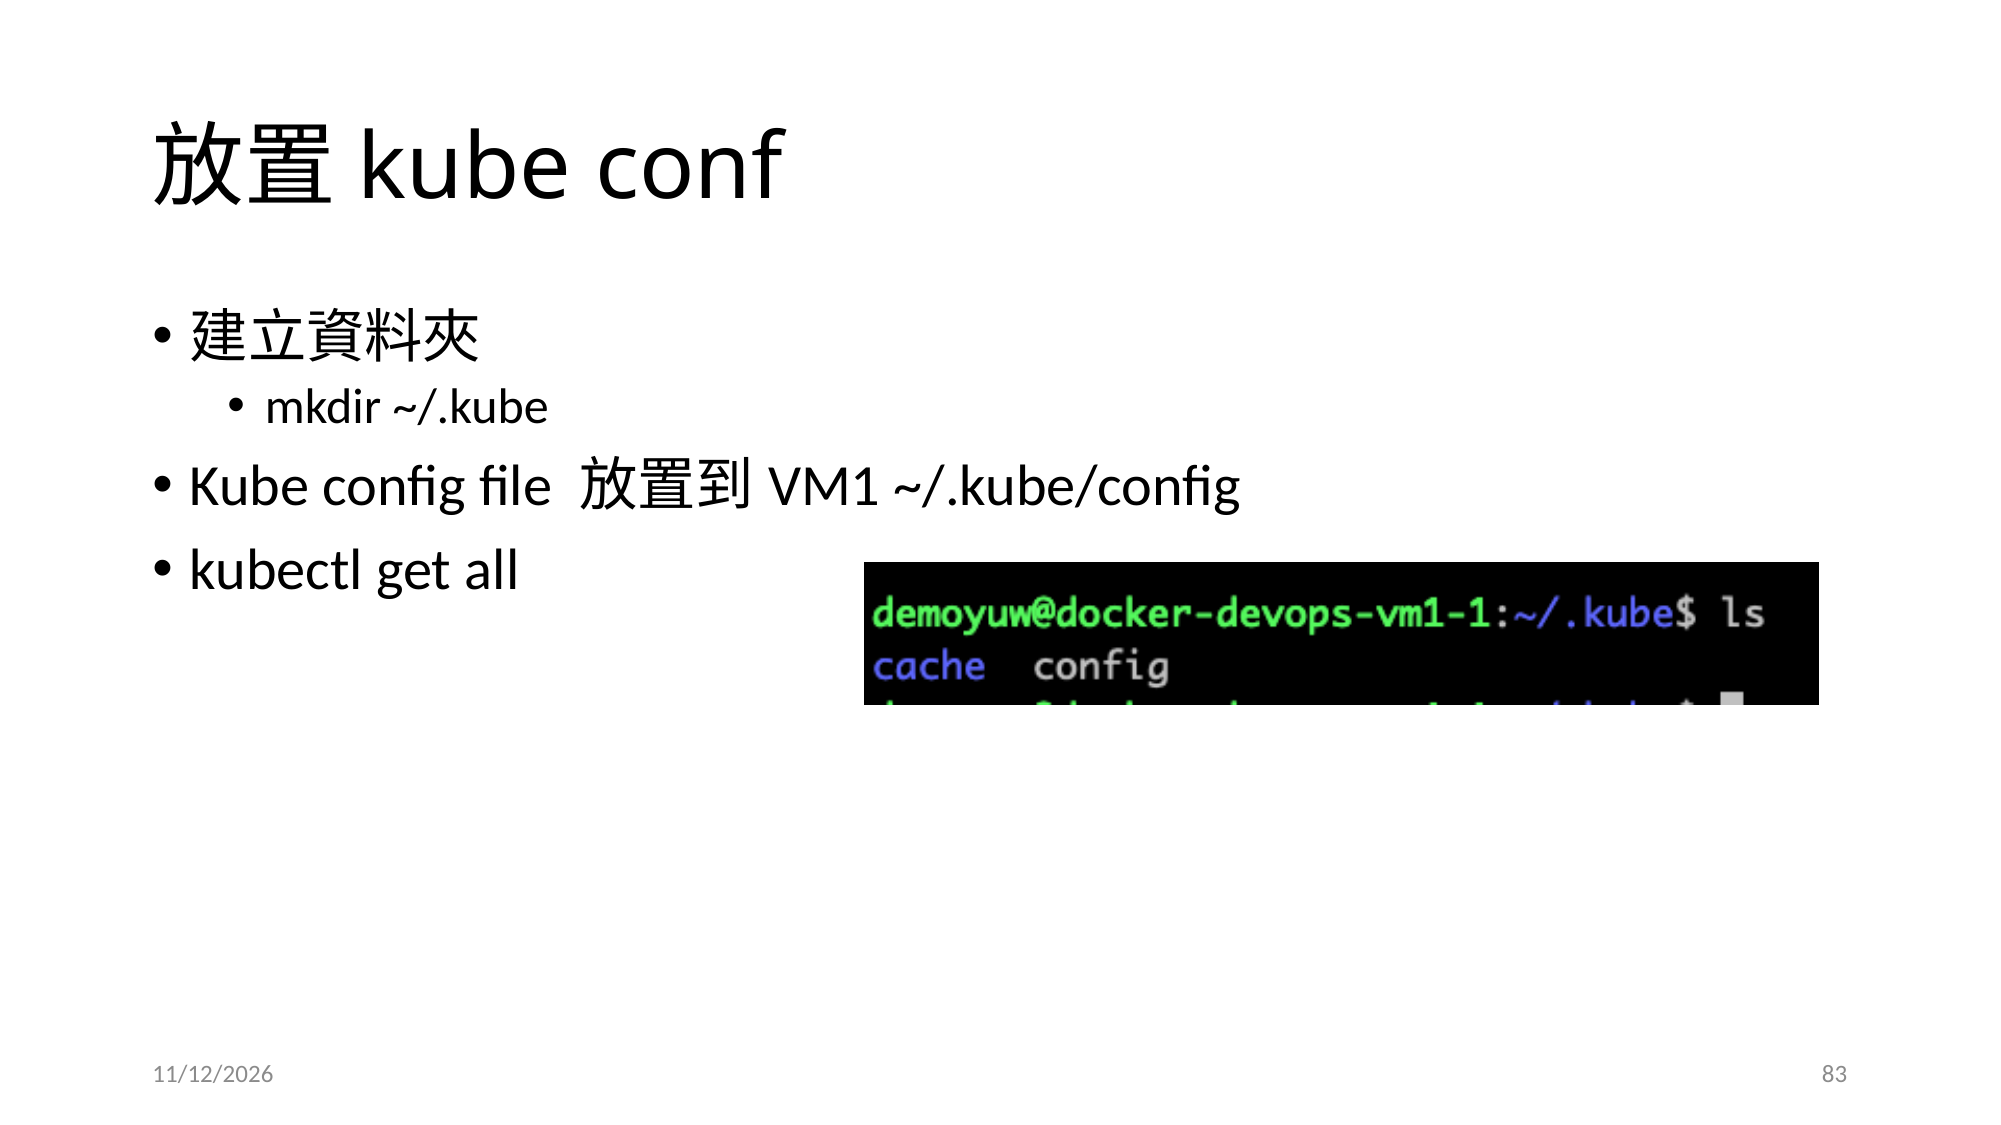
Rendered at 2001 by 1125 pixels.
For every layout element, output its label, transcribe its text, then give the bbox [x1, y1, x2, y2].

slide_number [137, 1042, 588, 1103]
title 放置kube conf [137, 59, 1863, 278]
slide_number 83 [1412, 1042, 1863, 1103]
list 建立資料夾 mkdir ~/.kube Kube config file 放置到VM1 ~/.kube/config kubectl get all [137, 299, 1863, 1014]
picture [864, 562, 1819, 705]
